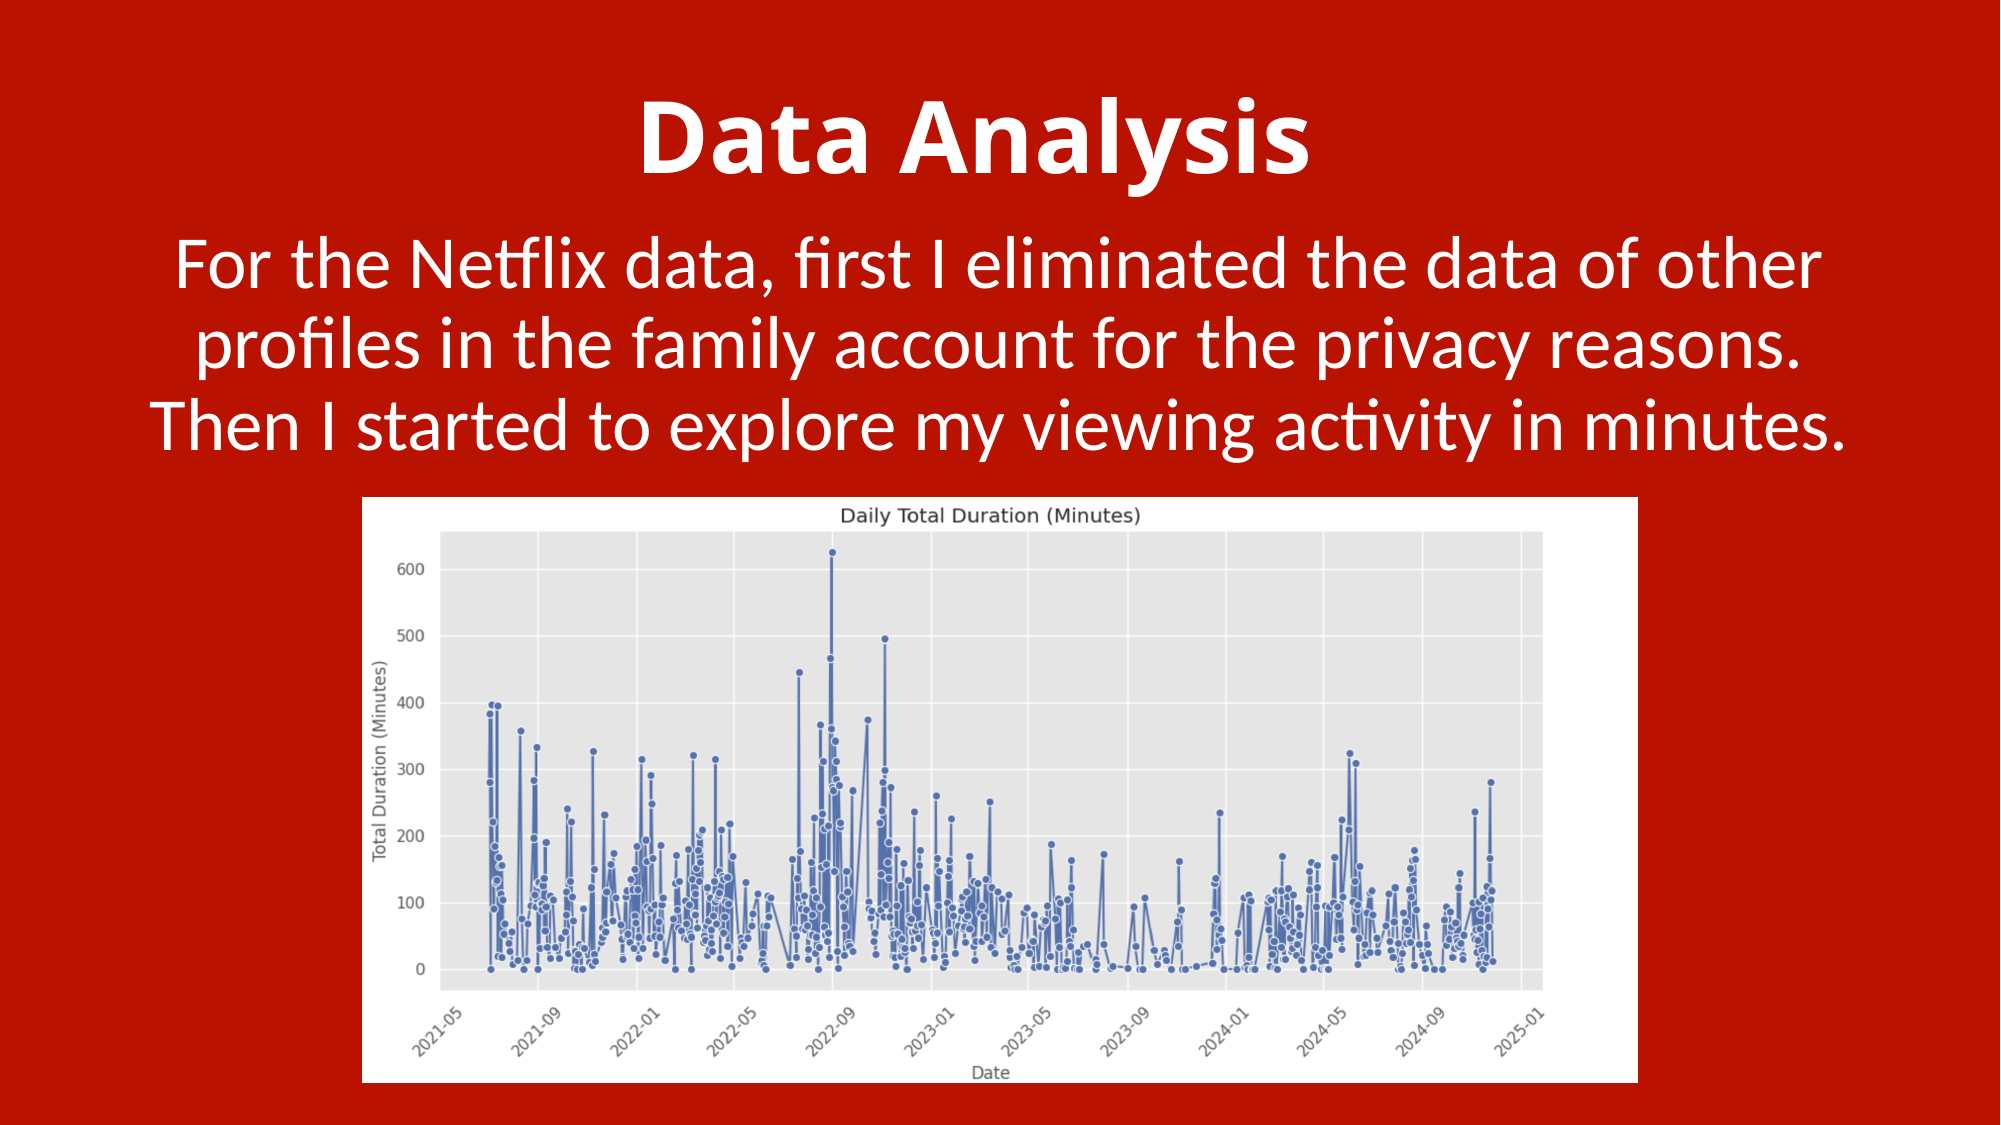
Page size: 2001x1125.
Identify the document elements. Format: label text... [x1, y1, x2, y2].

text_box For the Netflix data, first I eliminated the data of other profiles in the family account for the privacy reasons. Then I started to explore my viewing activity in minutes. [109, 182, 1891, 474]
title Data Analysis [273, 62, 1675, 182]
picture [362, 497, 1638, 1083]
